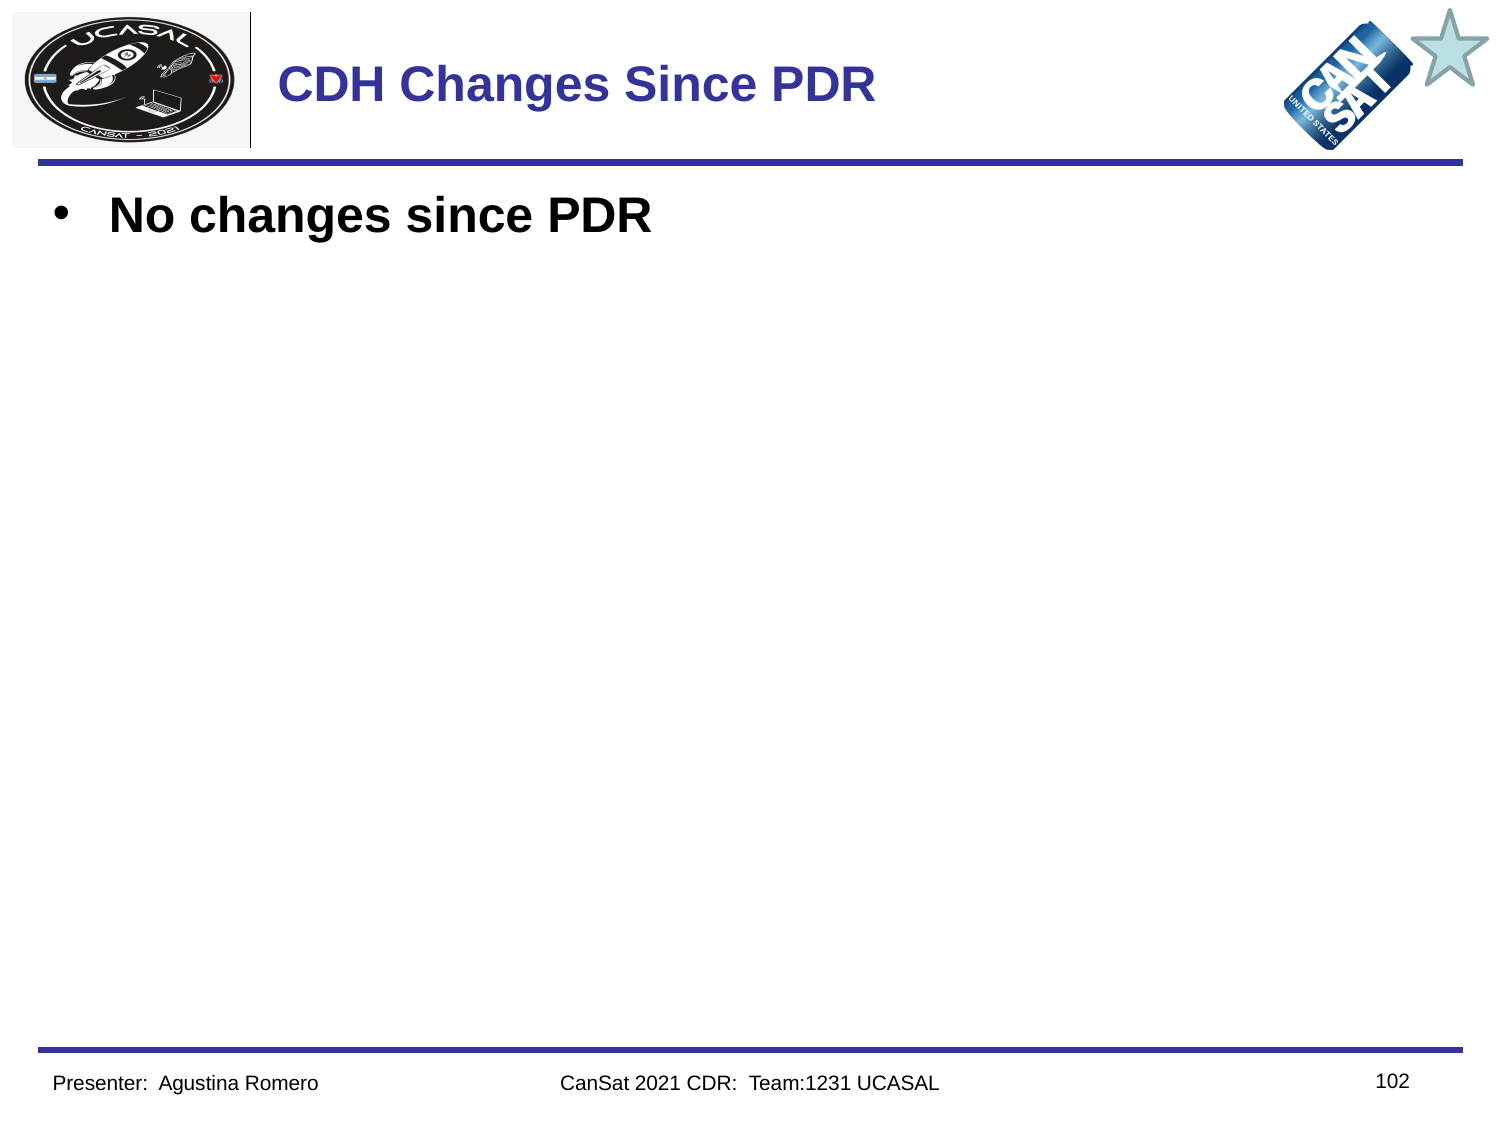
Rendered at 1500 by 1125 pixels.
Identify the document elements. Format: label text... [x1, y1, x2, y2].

slide_number ‹#› [1312, 1059, 1425, 1100]
text_box [1412, 9, 1488, 85]
text_box No changes since PDR [37, 174, 1463, 1025]
title CDH Changes Since PDR [262, 12, 1238, 150]
text_box Presenter: Agustina Romero [37, 1062, 413, 1103]
picture [12, 12, 250, 148]
picture [1284, 21, 1413, 150]
footer CanSat 2021 CDR: Team:1231 UCASAL [450, 1062, 1050, 1103]
